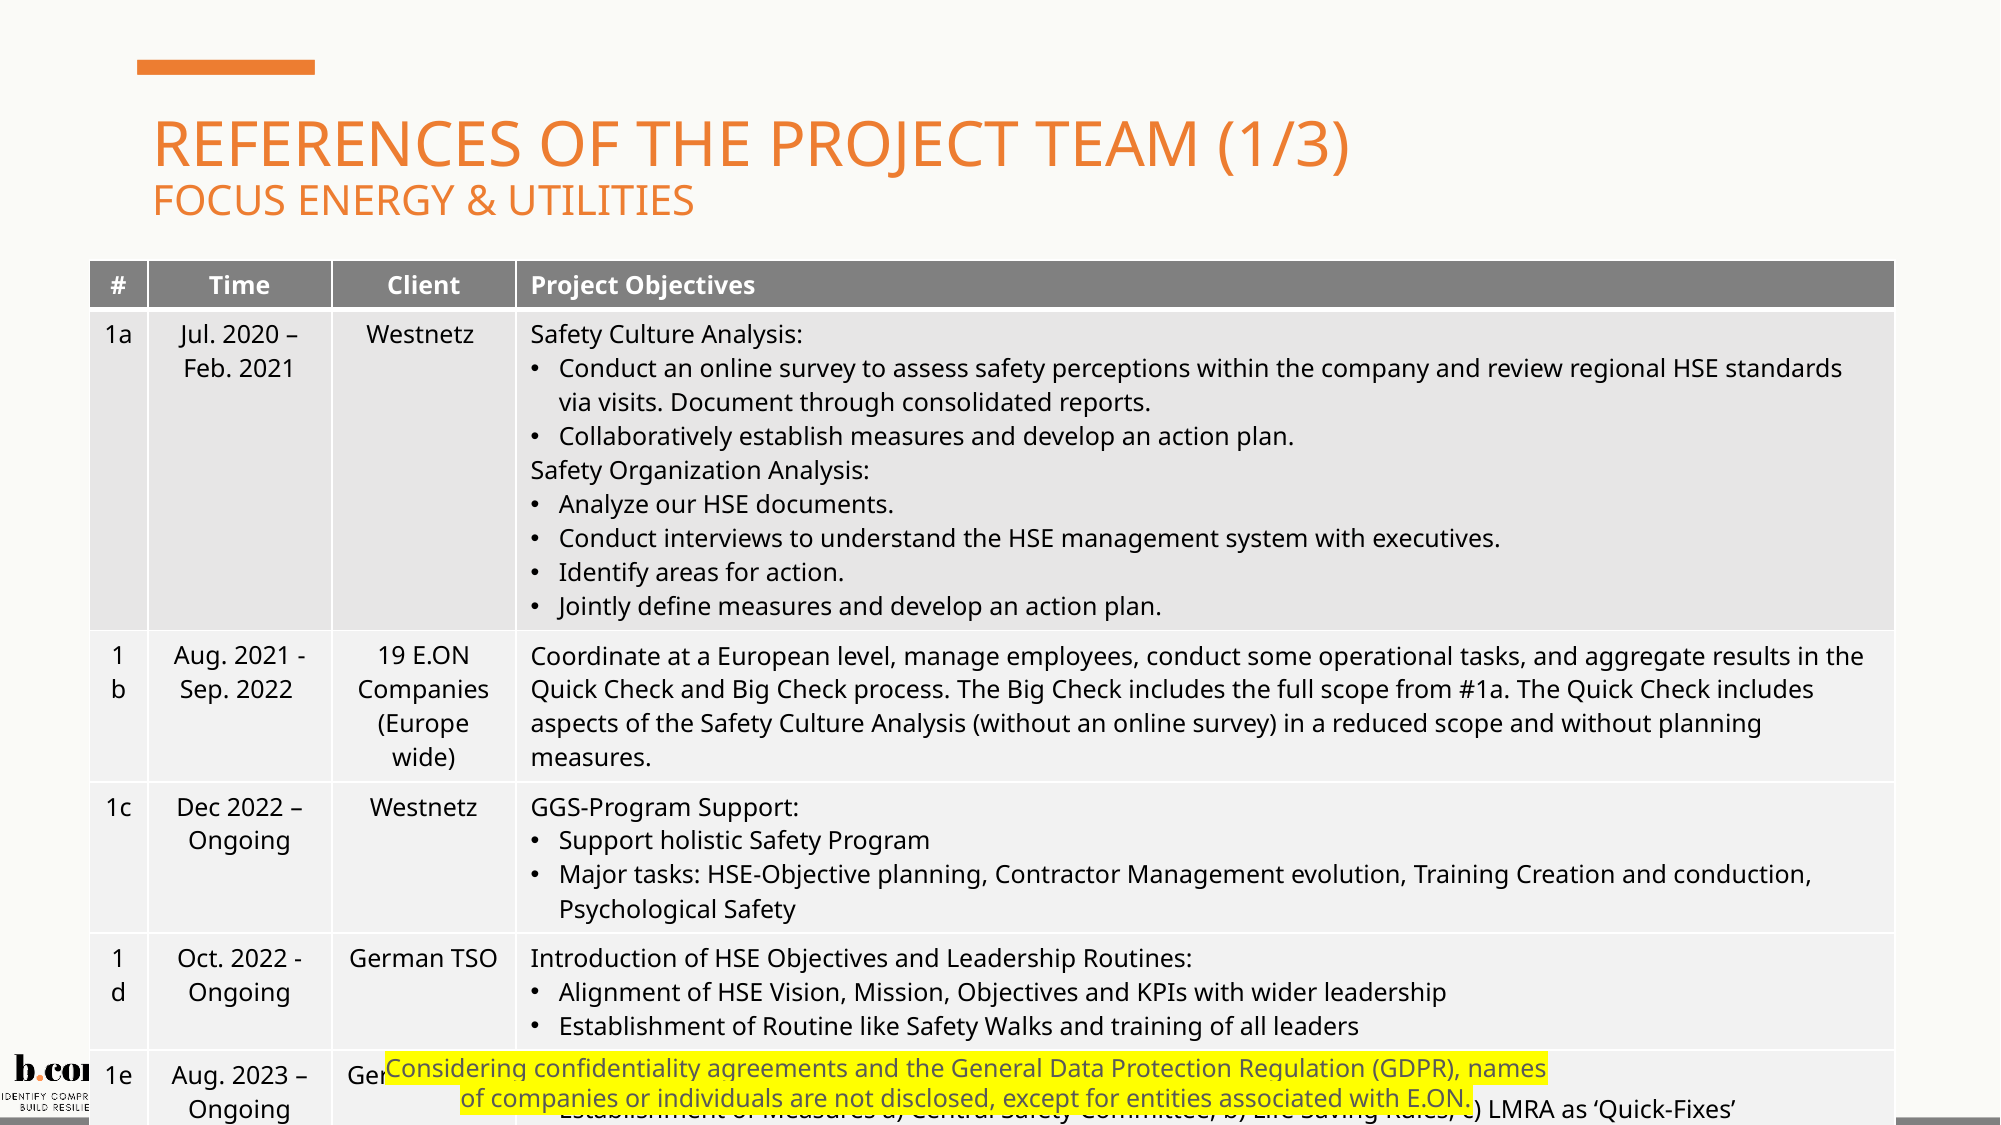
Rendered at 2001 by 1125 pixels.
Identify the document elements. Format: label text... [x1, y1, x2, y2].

table_cell 19 E.ON Companies (Europe wide) [333, 631, 515, 781]
table_cell 1a [90, 312, 147, 630]
table_cell Oct. 2022 - Ongoing [149, 934, 331, 1049]
table_cell Westnetz [333, 312, 515, 630]
table_cell German TSO [333, 934, 515, 1049]
picture [0, 1053, 89, 1113]
table_cell Safety Culture Analysis: Conduct an online survey to assess safety perceptions within the company and review regional HSE standards via visits. Document through consolidated reports. Collaboratively establish measures and develop an action plan. Safety Organization Analysis: Analyze our HSE documents. Conduct interviews to understand the HSE management system with executives. Identify areas for action. Jointly define measures and develop an action plan. [517, 312, 1894, 630]
text_box Considering confidentiality agreements and the General Data Protection Regulation (GDPR), names of companies or individuals are not disclosed, except for entities associated with E.ON. [370, 1045, 1564, 1121]
table_cell Jul. 2020 – Feb. 2021 [149, 312, 331, 630]
table_cell 1c [90, 783, 147, 932]
table_cell Aug. 2021 - Sep. 2022 [149, 631, 331, 781]
table_cell Westnetz [333, 783, 515, 932]
table_cell German DSO [333, 1051, 515, 1125]
table_header Client [333, 261, 515, 307]
table_cell 1d [90, 934, 147, 1049]
table_cell Safety Culture assessment Establishment of Measures a) Central Safety Committee, b) Life Saving Rules, c) LMRA as ‘Quick-Fixes’ Introduction of HSE Vision, Mission, Objectives and KPIs with top leadership [517, 1051, 1894, 1125]
table_cell Dec 2022 – Ongoing [149, 783, 331, 932]
table_header # [90, 261, 147, 307]
title References of the Project team (1/3) Focus Energy & Utilities [137, 59, 1863, 259]
table_header Time [149, 261, 331, 307]
table_cell Introduction of HSE Objectives and Leadership Routines: Alignment of HSE Vision, Mission, Objectives and KPIs with wider leadership Establishment of Routine like Safety Walks and training of all leaders [517, 934, 1894, 1049]
table_cell Coordinate at a European level, manage employees, conduct some operational tasks, and aggregate results in the Quick Check and Big Check process. The Big Check includes the full scope from #1a. The Quick Check includes aspects of the Safety Culture Analysis (without an online survey) in a reduced scope and without planning measures. [517, 631, 1894, 781]
table_cell Aug. 2023 – Ongoing [149, 1051, 331, 1125]
table_cell GGS-Program Support: Support holistic Safety Program Major tasks: HSE-Objective planning, Contractor Management evolution, Training Creation and conduction, Psychological Safety [517, 783, 1894, 932]
table_cell 1e [90, 1051, 147, 1125]
table_cell 1b [90, 631, 147, 781]
table_header Project Objectives [517, 261, 1894, 307]
